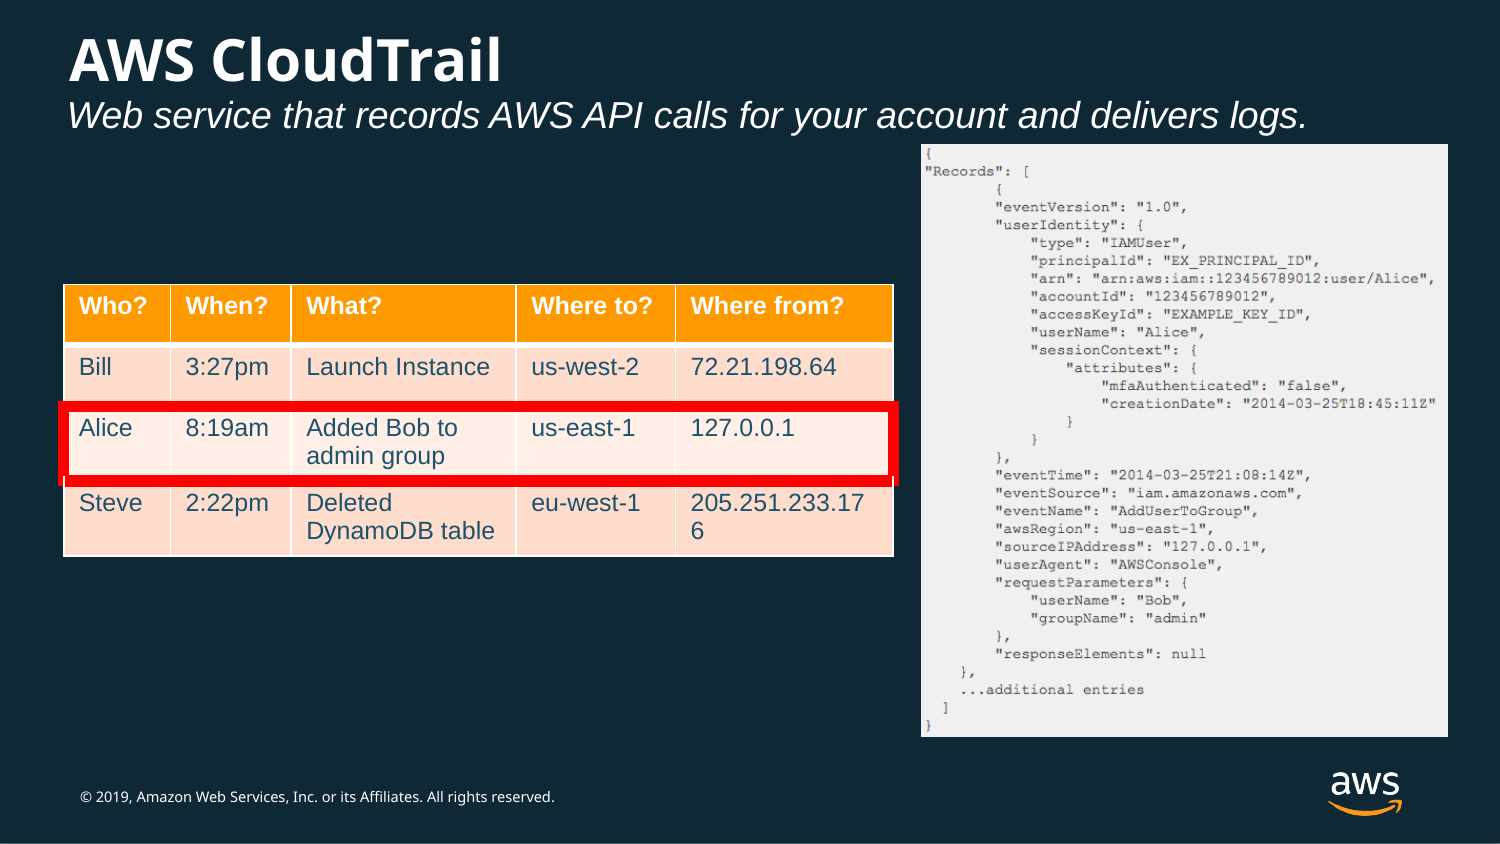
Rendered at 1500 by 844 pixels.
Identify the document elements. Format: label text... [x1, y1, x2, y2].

text_box Web service that records AWS API calls for your account and delivers logs. [52, 83, 1348, 144]
table_cell 205.251.233.176 [676, 487, 892, 555]
table_cell Alice [69, 412, 170, 475]
table_header Who? [65, 285, 170, 342]
table_cell Deleted DynamoDB table [292, 487, 515, 555]
table_cell eu-west-1 [517, 487, 675, 555]
table_cell us-west-2 [517, 348, 675, 401]
table_cell 72.21.198.64 [676, 348, 892, 401]
title AWS CloudTrail [54, 15, 1494, 129]
table_cell 8:19am [171, 412, 290, 475]
table_cell 3:27pm [171, 348, 290, 401]
table_cell Launch Instance [292, 348, 515, 401]
picture [921, 143, 1449, 737]
table_cell Steve [65, 487, 170, 555]
picture [1328, 772, 1402, 816]
table_cell us-east-1 [517, 412, 675, 475]
table_cell Added Bob to admin group [292, 412, 515, 475]
table_header Where to? [517, 285, 675, 342]
table_header When? [171, 285, 290, 342]
table_cell 127.0.0.1 [676, 412, 888, 475]
table_header What? [292, 285, 515, 342]
table_cell Bill [65, 348, 170, 401]
table_header Where from? [676, 285, 892, 342]
table_cell 2:22pm [171, 487, 290, 555]
